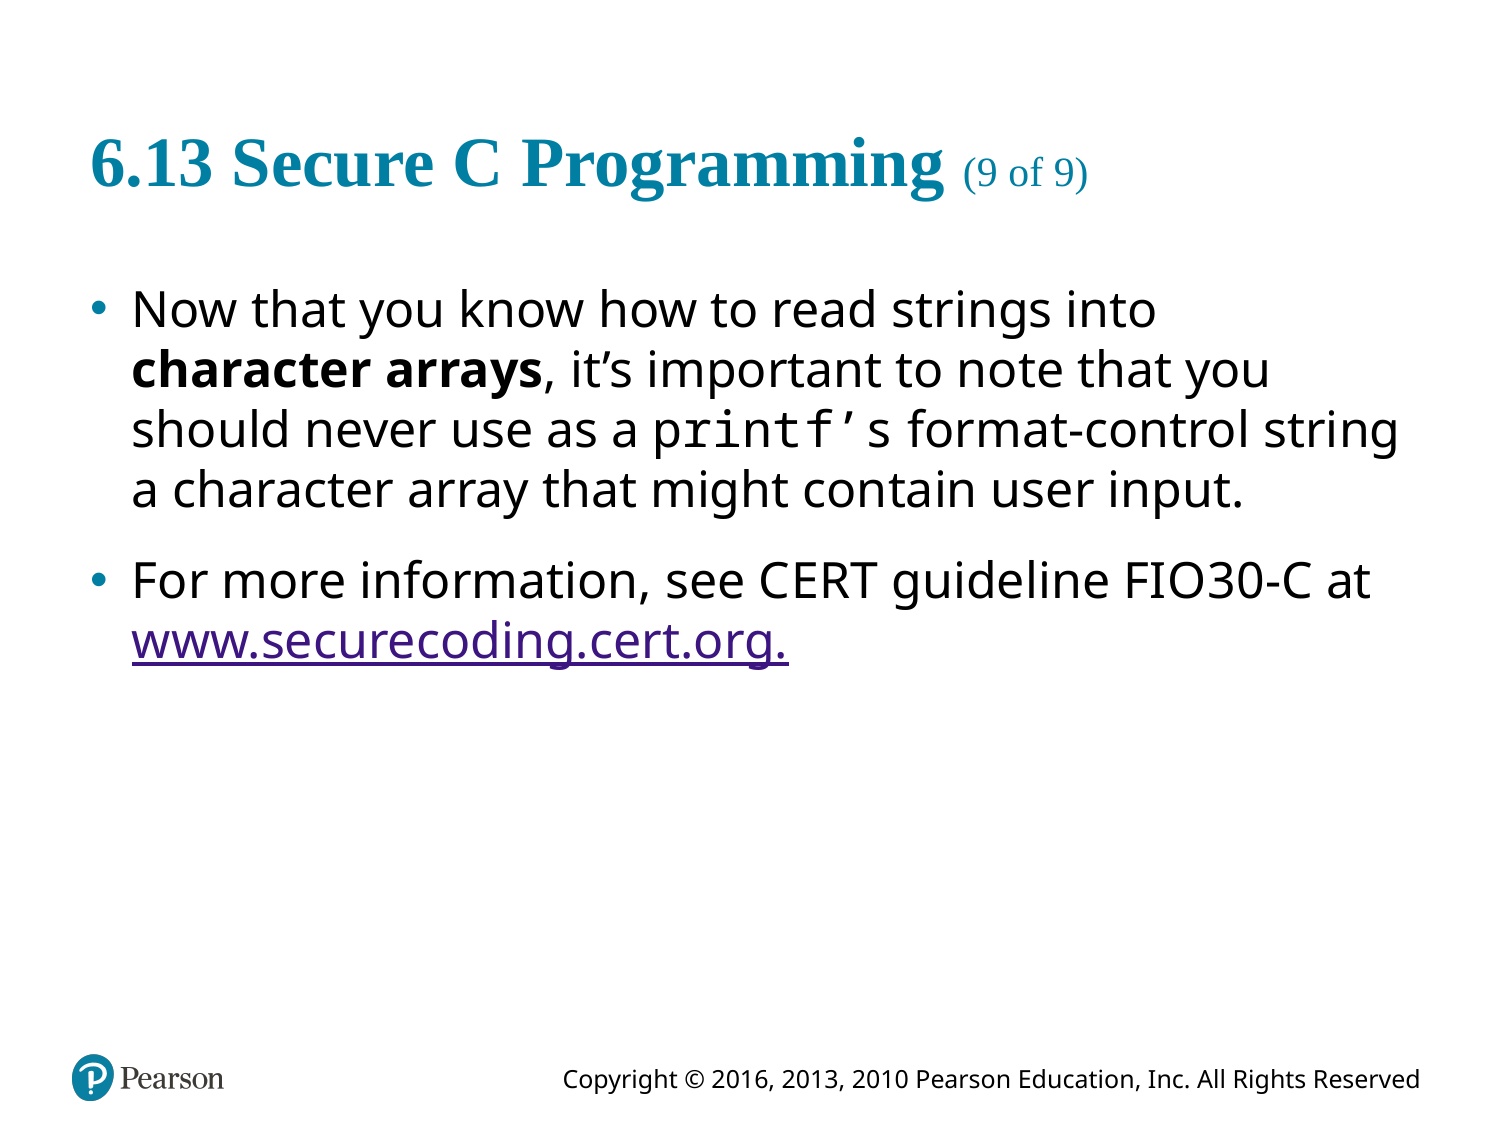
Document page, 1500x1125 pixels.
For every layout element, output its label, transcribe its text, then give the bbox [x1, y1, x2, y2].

picture [80, 1063, 106, 1088]
list Now that you know how to read strings into character arrays, it’s important to note that you should never use as a print f’s format-control string a character array that might contain user input. For more information, see C E R T guideline F I O 3 0 - C at www.securecoding.cert.org. [75, 262, 1425, 931]
picture [72, 1054, 88, 1070]
picture [72, 1087, 83, 1101]
picture [98, 1054, 224, 1101]
title 6.13 Secure C Programming (9 of 9) [75, 0, 1425, 216]
